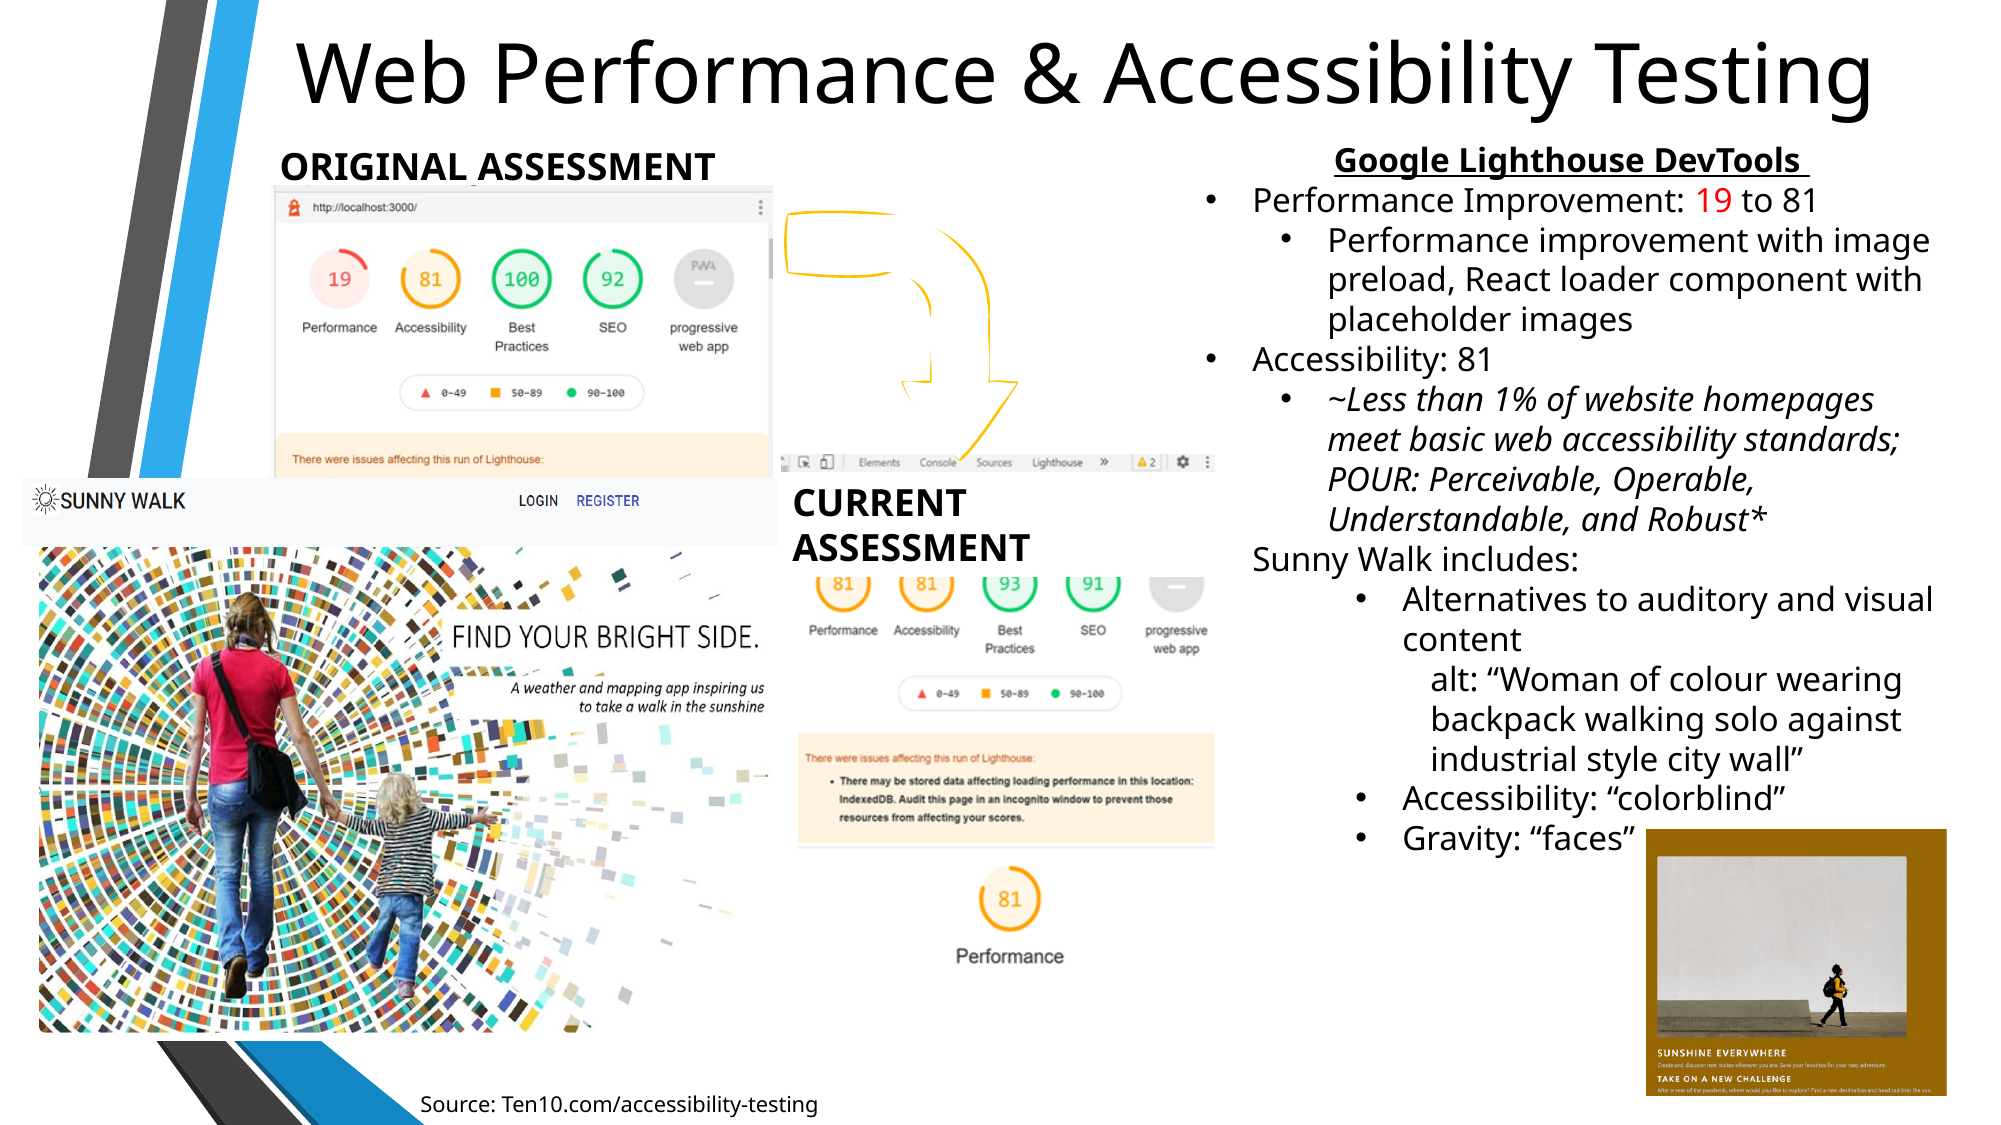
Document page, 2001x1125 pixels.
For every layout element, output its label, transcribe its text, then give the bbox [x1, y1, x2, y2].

text_box [784, 210, 1018, 454]
text_box Source: Ten10.com/accessibility-testing [405, 1083, 840, 1125]
picture [1646, 829, 1947, 1096]
text_box ORIGINAL ASSESSMENT [264, 135, 878, 196]
picture [22, 185, 1223, 1041]
text_box Google Lighthouse DevTools Performance Improvement: 19 to 81 Performance improvement with image preload, React loader component with placeholder images Accessibility: 81 ~Less than 1% of website homepages meet basic web accessibility standards; POUR: Perceivable, Operable, Understandable, and Robust* Sunny Walk includes: Alternatives to auditory and visual content alt: “Woman of colour wearing backpack walking solo against industrial style city wall” Accessibility: “colorblind” Gravity: “faces” [1190, 131, 1954, 955]
title Web Performance & Accessibility Testing [264, 1, 1909, 139]
